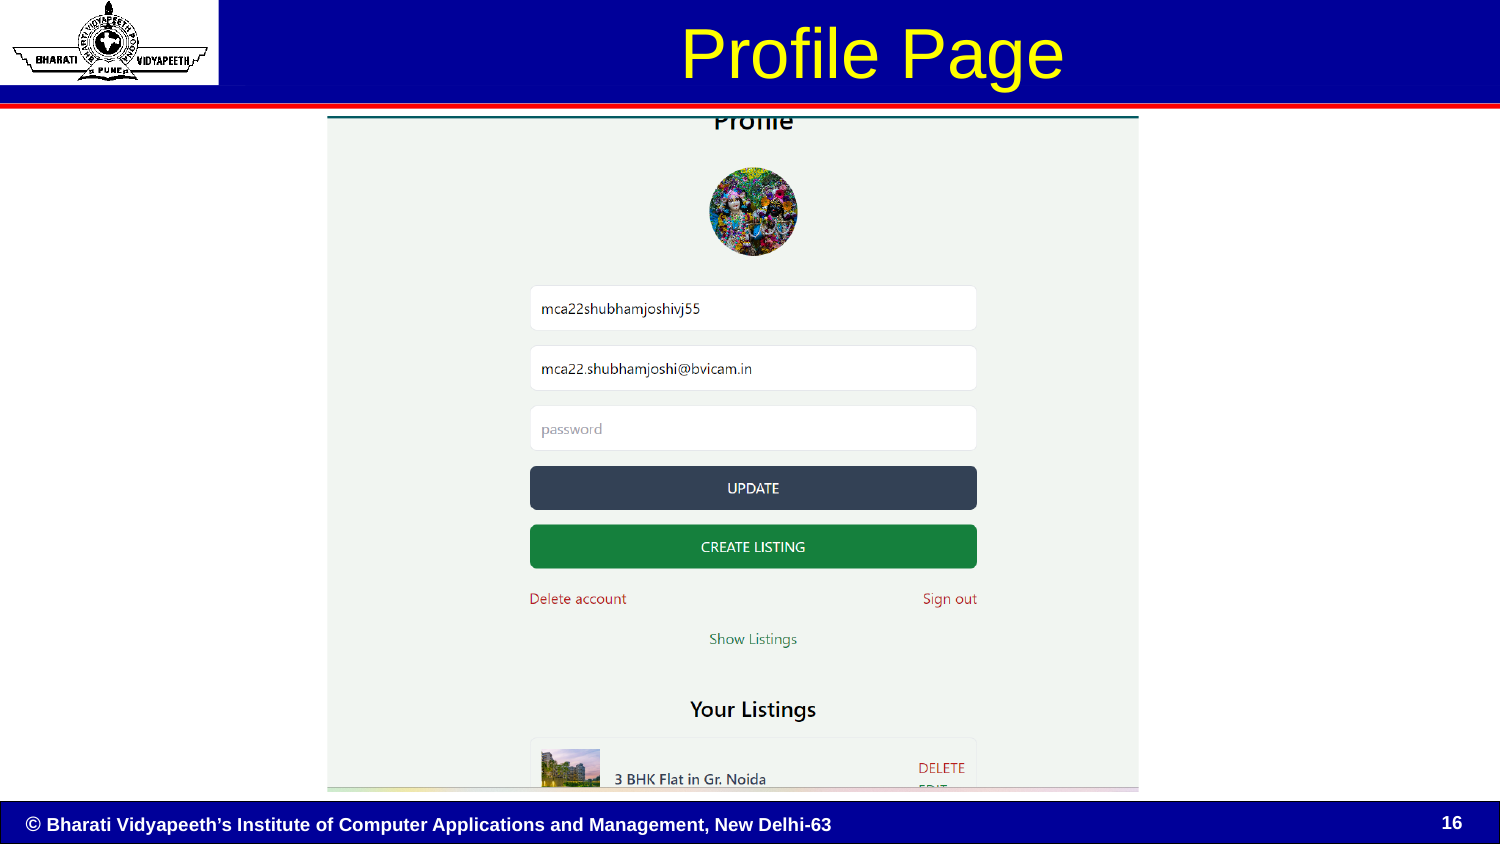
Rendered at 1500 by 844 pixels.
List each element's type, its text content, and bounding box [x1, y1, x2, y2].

picture [327, 116, 1139, 792]
list [39, 106, 1469, 802]
title Profile Page [246, 1, 1500, 83]
picture [12, 1, 208, 81]
